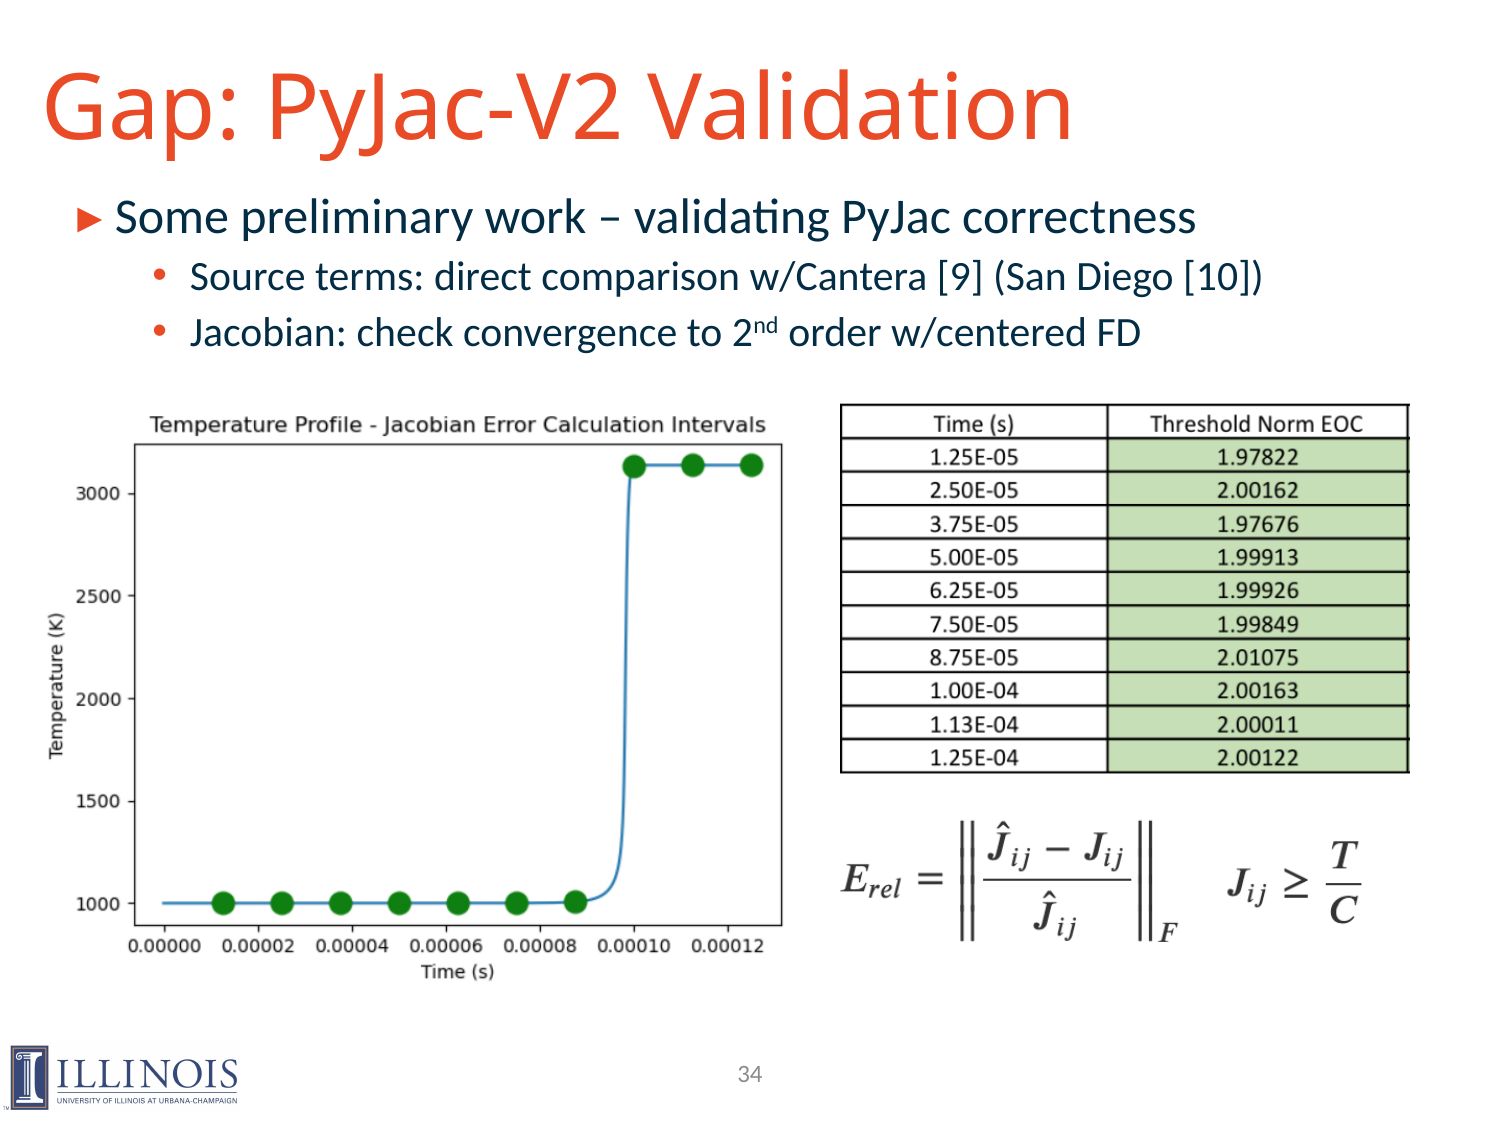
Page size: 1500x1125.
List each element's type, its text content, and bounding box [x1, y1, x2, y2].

slide_number 34 [718, 1042, 782, 1103]
picture [0, 1042, 241, 1113]
picture [1219, 820, 1374, 942]
text_box Some preliminary work – validating PyJac correctness Source terms: direct comparison w/Cantera [9] (San Diego [10]) Jacobian: check convergence to 2nd order w/centered FD [62, 182, 1407, 1016]
picture [36, 389, 806, 996]
title Gap: PyJac-V2 Validation [26, 36, 1438, 183]
picture [837, 805, 1196, 963]
picture [840, 387, 1410, 786]
